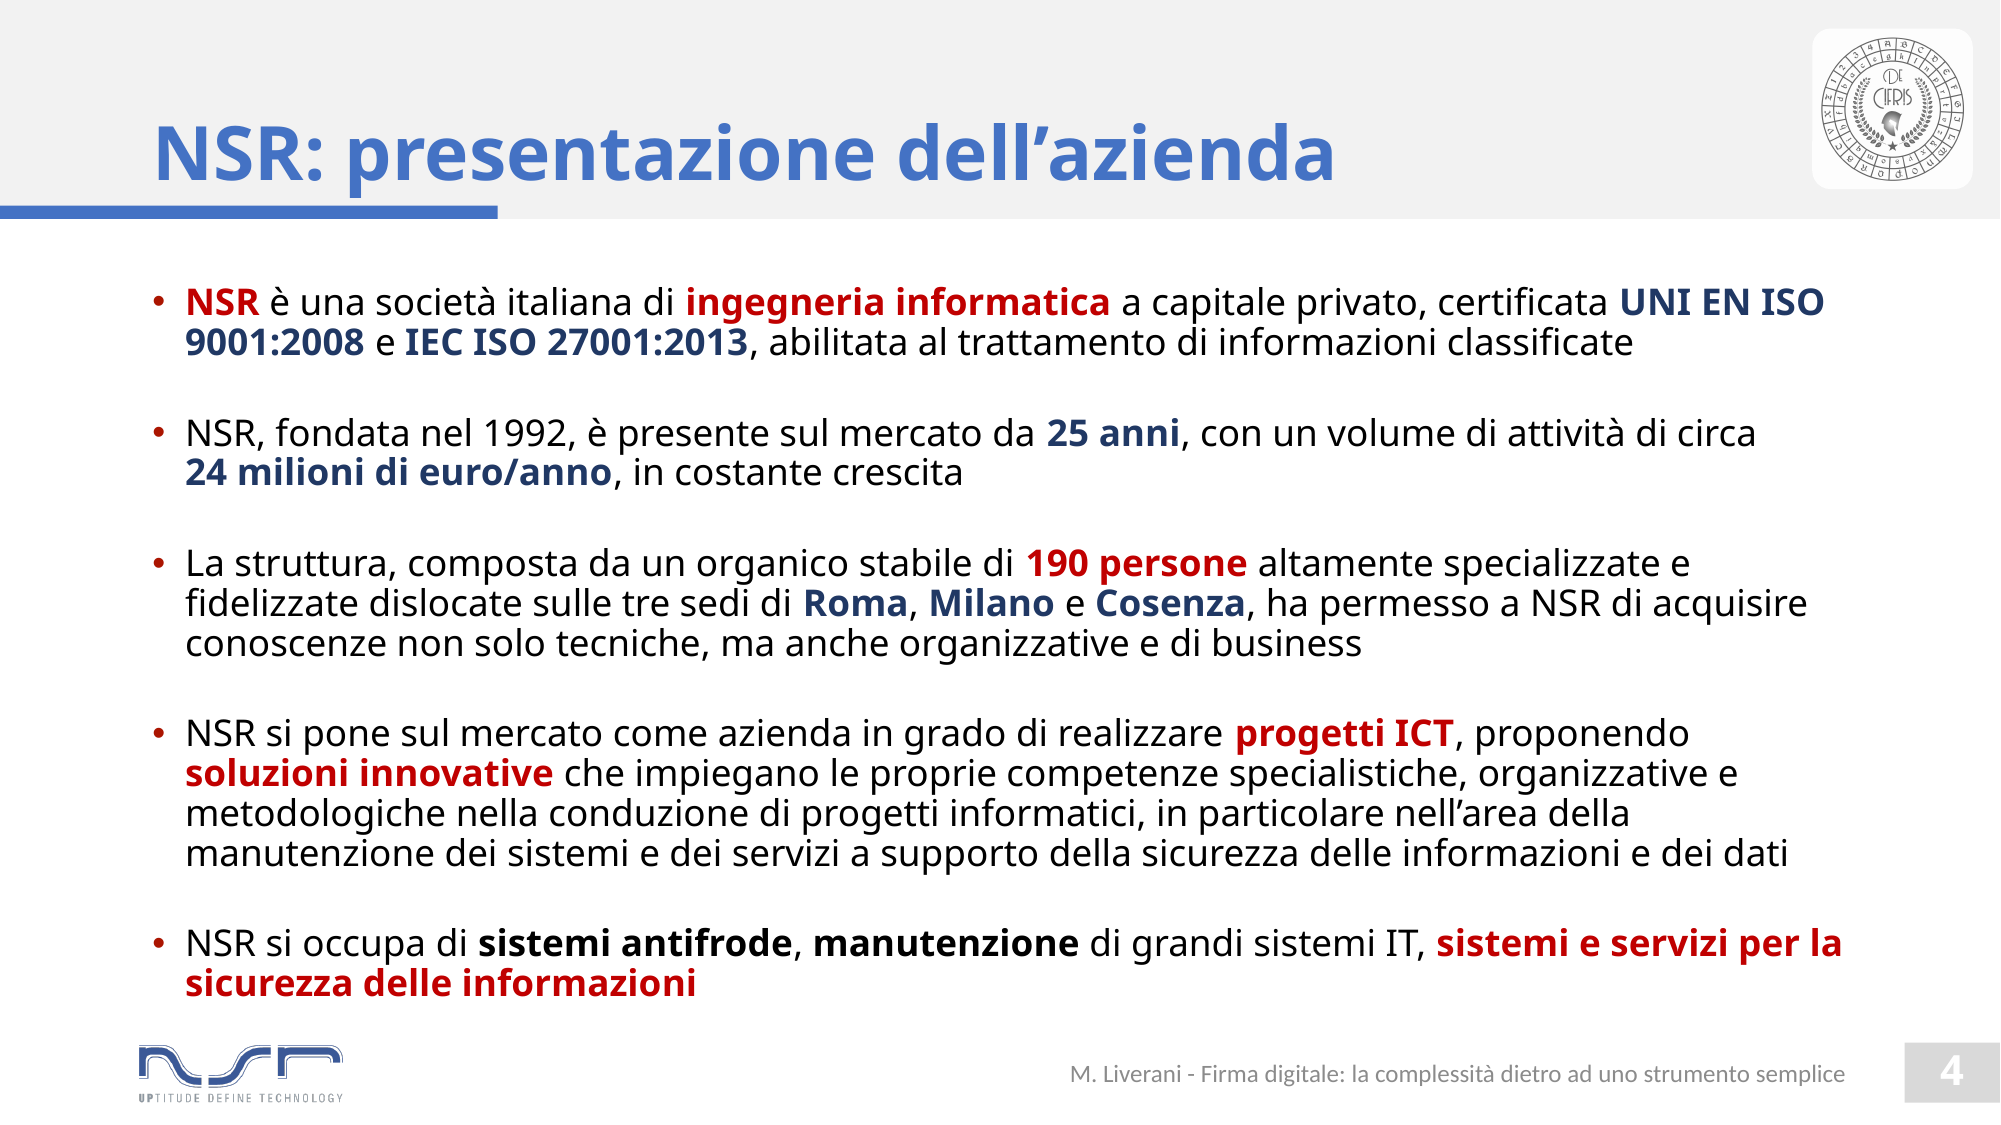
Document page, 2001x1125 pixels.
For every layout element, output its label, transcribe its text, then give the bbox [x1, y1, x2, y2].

slide_number 3 [1904, 1042, 2000, 1103]
picture [137, 1042, 346, 1105]
picture [1863, 28, 1973, 190]
footer M. Liverani - Firma digitale: la complessità dietro ad uno strumento semplice [662, 1042, 1863, 1103]
list NSR è una società italiana di ingegneria informatica a capitale privato, certificata UNI EN ISO 9001:2008 e IEC ISO 27001:2013, abilitata al trattamento di informazioni classificate NSR, fondata nel 1992, è presente sul mercato da 25 anni, con un volume di attività di circa 24 milioni di euro/anno, in costante crescita La struttura, composta da un organico stabile di 190 persone altamente specializzate e fidelizzate dislocate sulle tre sedi di Roma, Milano e Cosenza, ha permesso a NSR di acquisire conoscenze non solo tecniche, ma anche organizzative e di business NSR si pone sul mercato come azienda in grado di realizzare progetti ICT, proponendo soluzioni innovative che impiegano le proprie competenze specialistiche, organizzative e metodologiche nella conduzione di progetti informatici, in particolare nell’area della manutenzione dei sistemi e dei servizi a supporto della sicurezza delle informazioni e dei dati NSR si occupa di sistemi antifrode, manutenzione di grandi sistemi IT, sistemi e servizi per la sicurezza delle informazioni [137, 276, 1863, 1014]
title NSR: presentazione dell’azienda [137, 7, 1863, 205]
